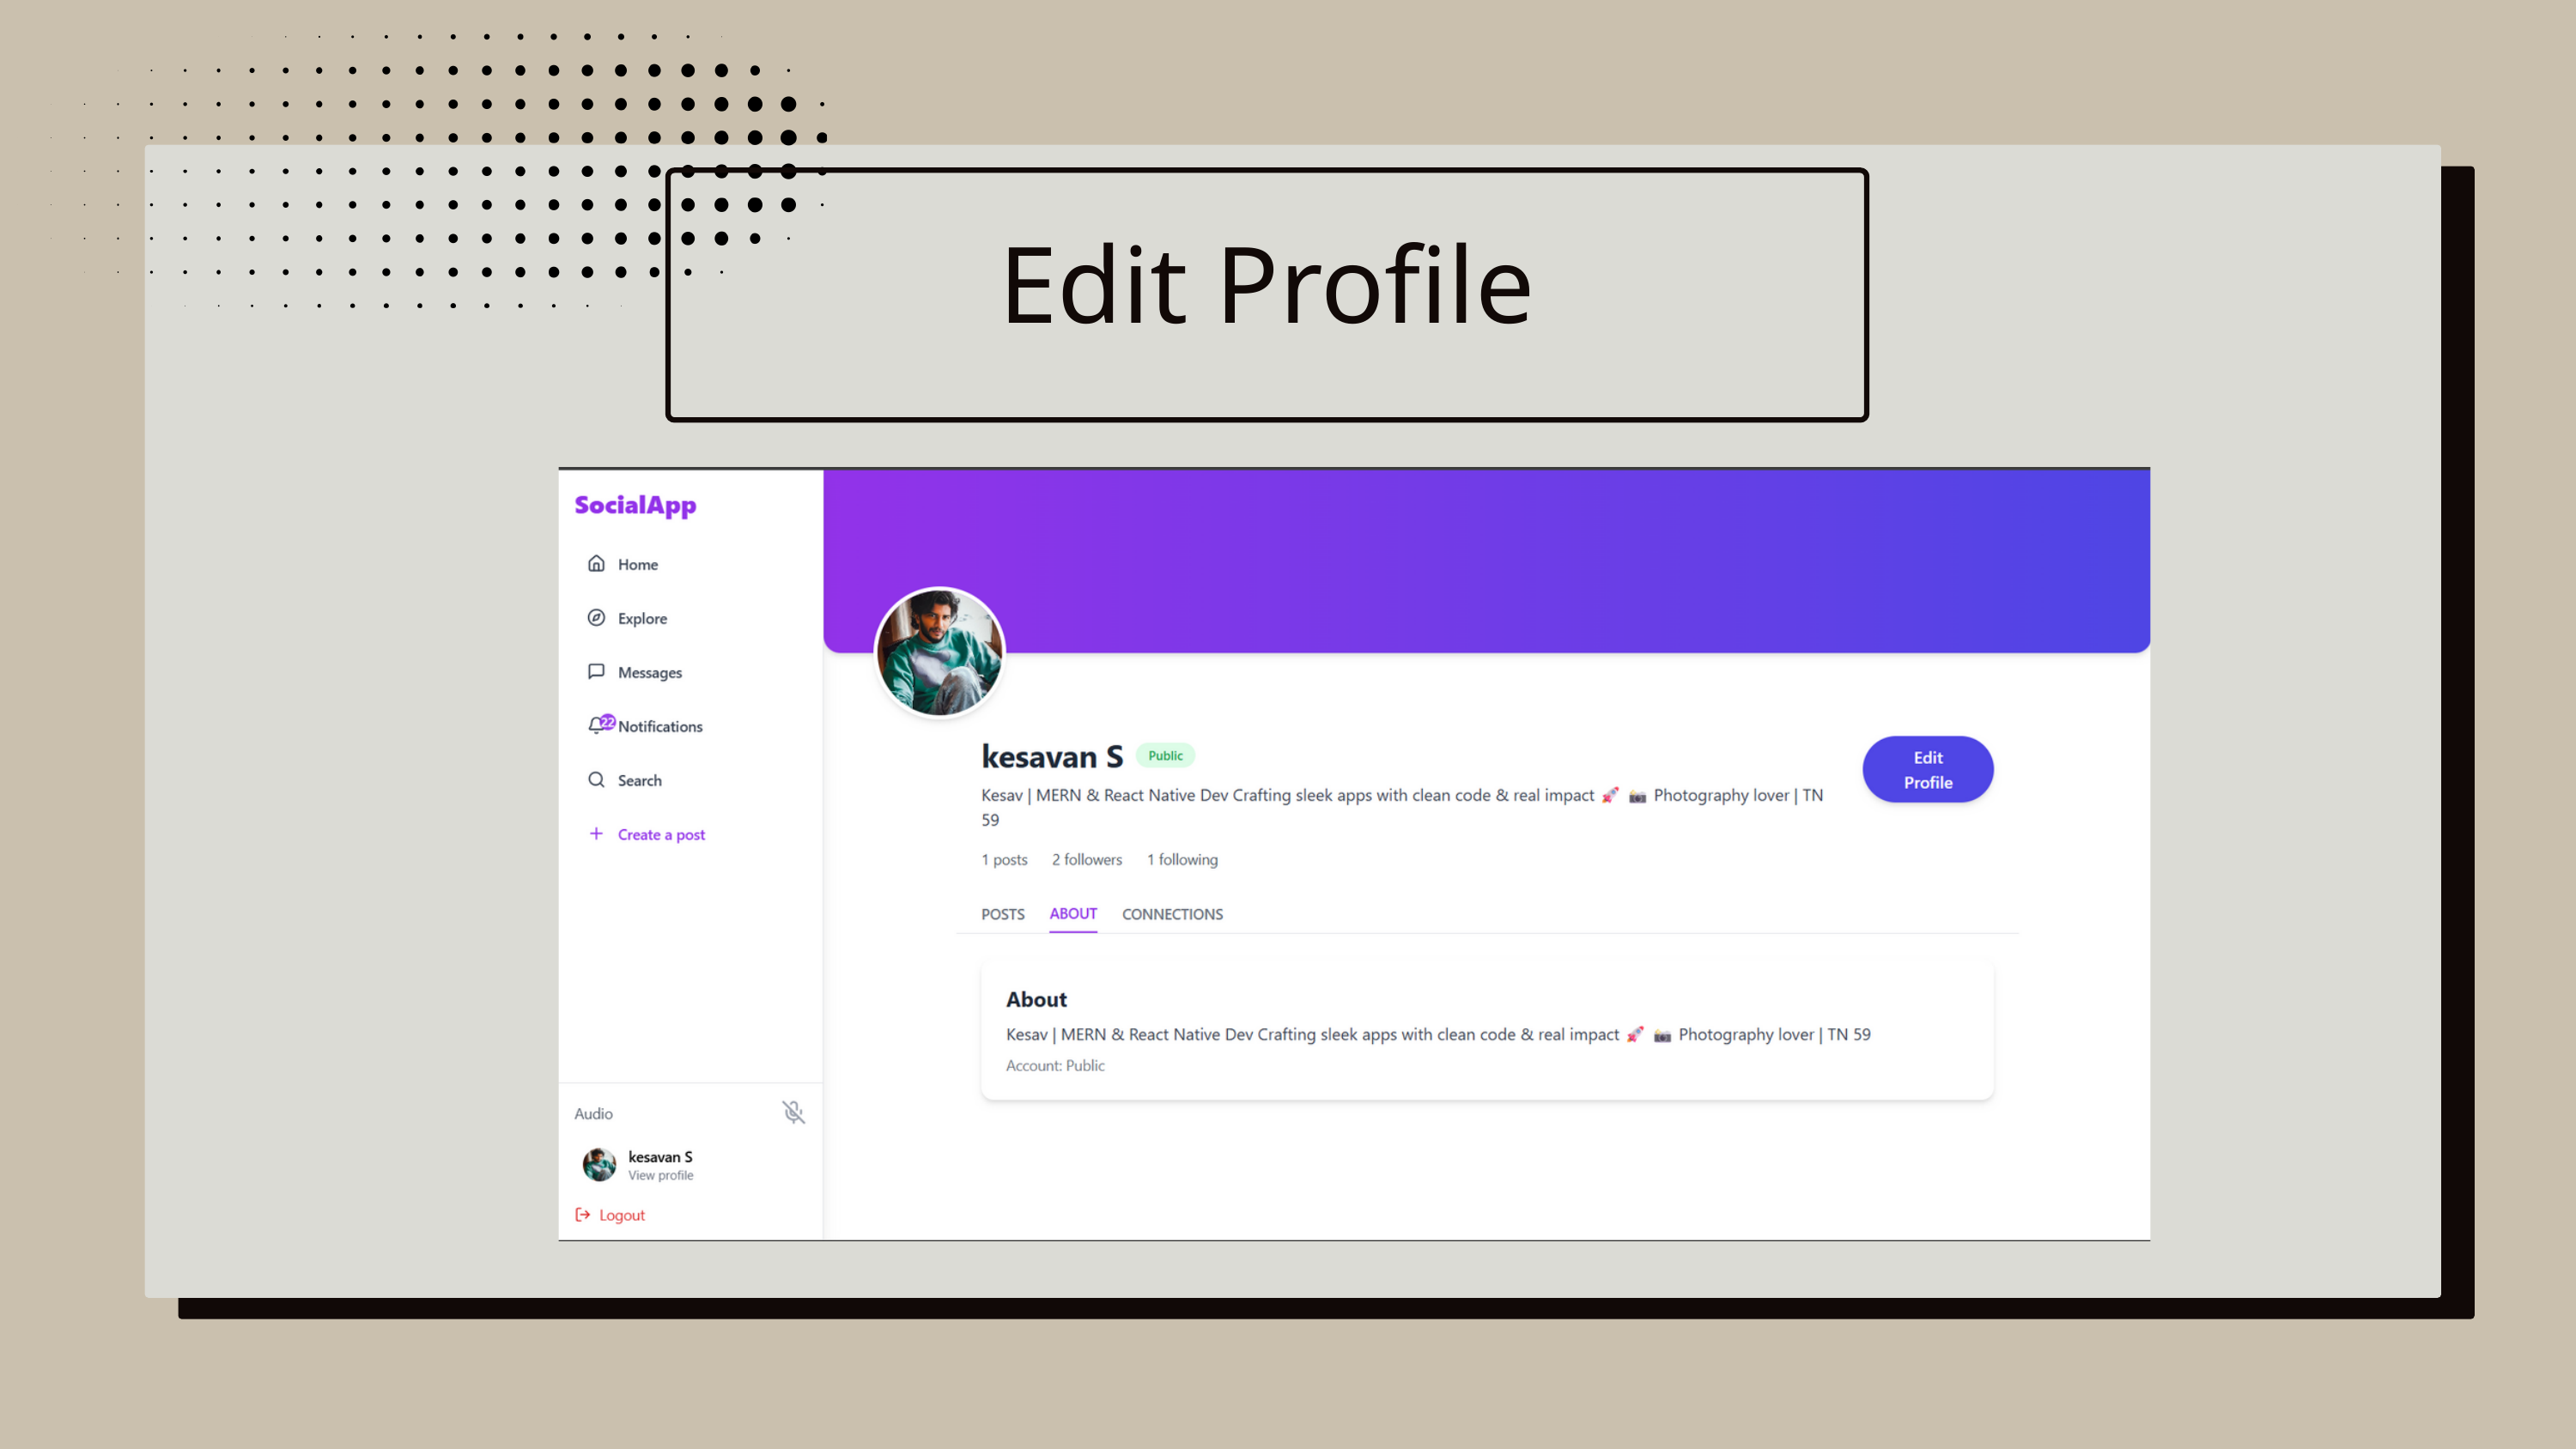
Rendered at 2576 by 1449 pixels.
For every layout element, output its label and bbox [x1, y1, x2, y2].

text_box [144, 144, 2442, 1298]
text_box [667, 170, 1868, 421]
text_box [178, 166, 2475, 1319]
text_box [17, 33, 828, 308]
